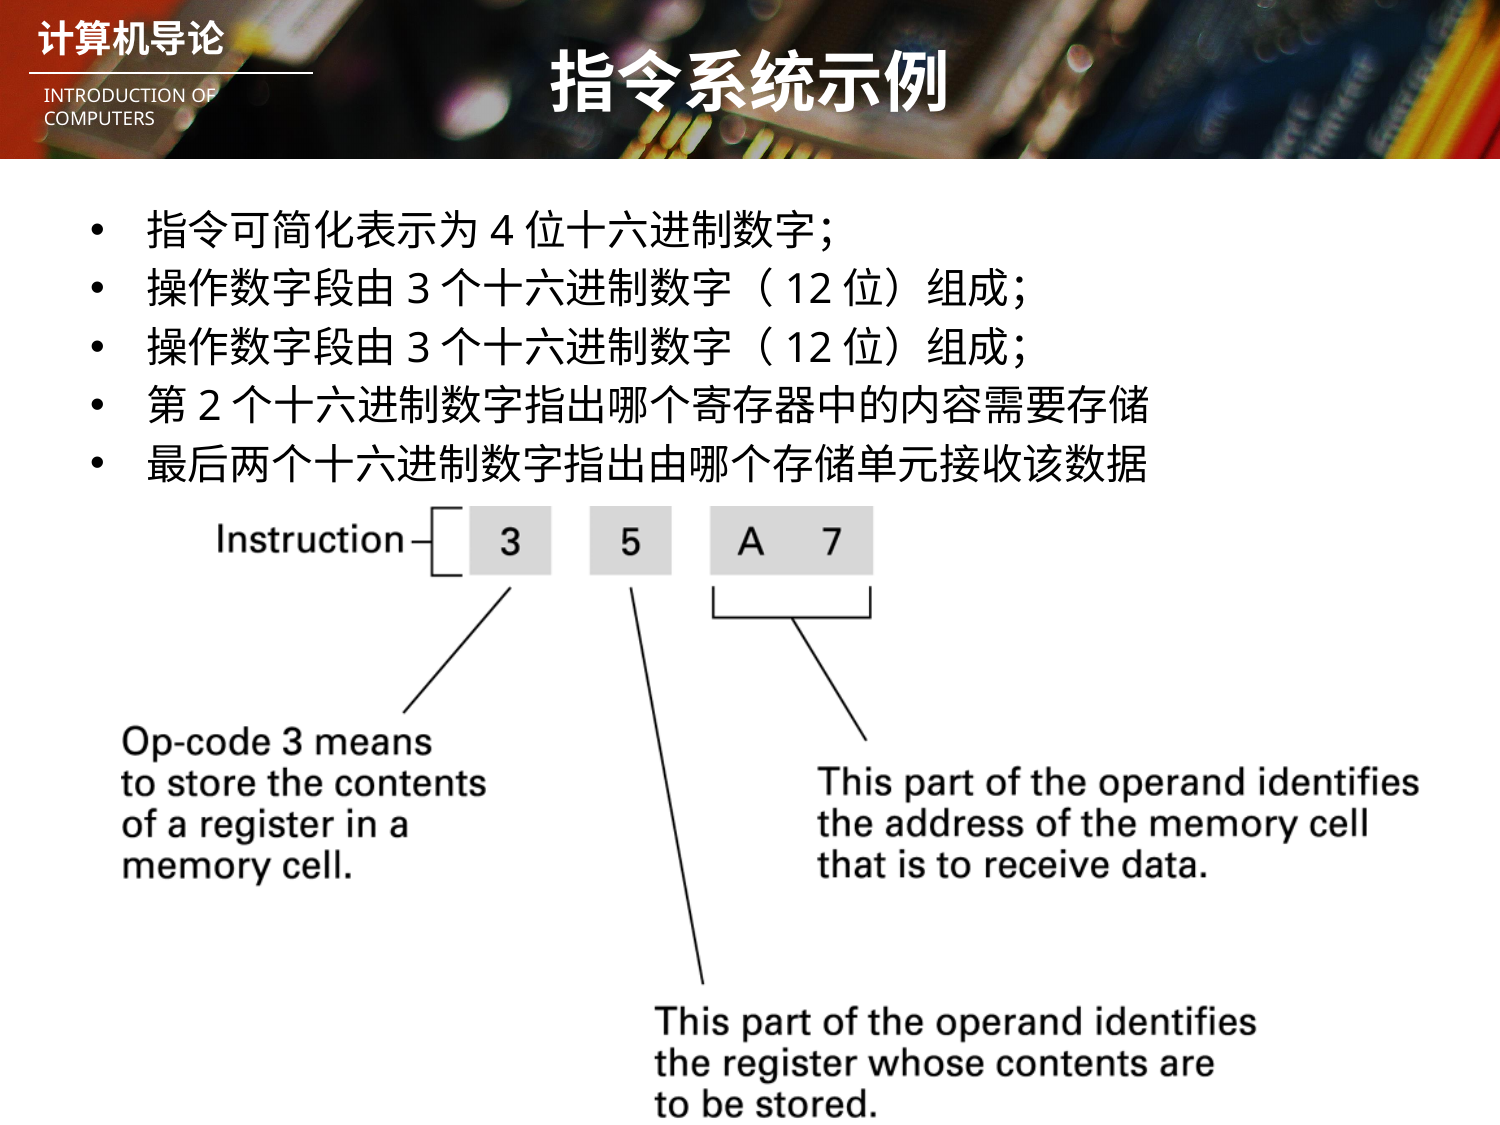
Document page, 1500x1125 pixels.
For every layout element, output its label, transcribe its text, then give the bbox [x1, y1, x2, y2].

title 指令系统示例 [76, 21, 1424, 138]
picture [0, 0, 1500, 159]
list 指令可简化表示为4位十六进制数字； 操作数字段由3个十六进制数字（12位）组成； 操作数字段由3个十六进制数字（12位）组成； 第2个十六进制数字指出哪个寄存器中的内容需要存储 最后两个十六进制数字指出由哪个存储单元接收该数据 [75, 196, 1425, 1083]
picture [121, 506, 1421, 1125]
